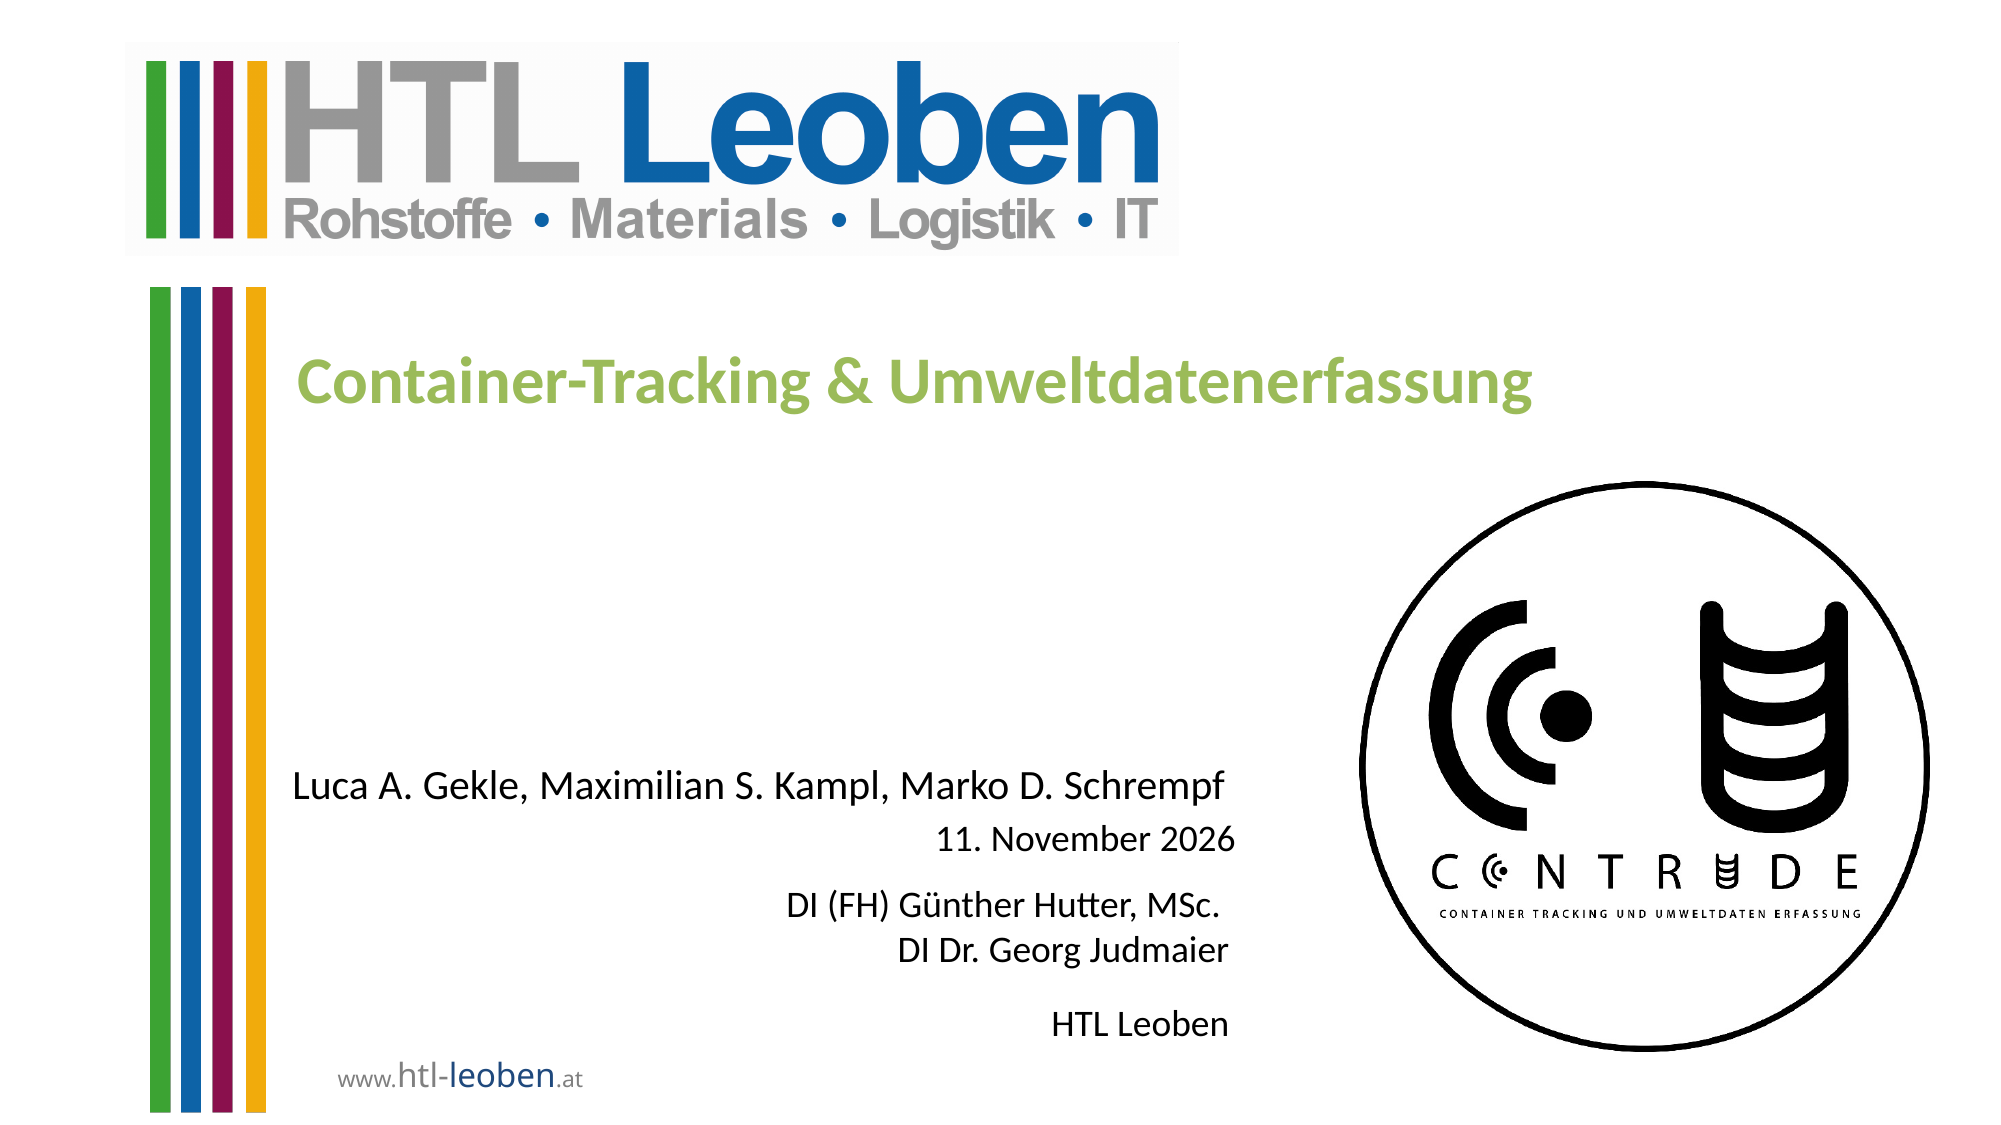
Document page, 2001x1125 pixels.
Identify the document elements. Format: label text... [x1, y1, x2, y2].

text_box DI (FH) Günther Hutter, MSc. DI Dr. Georg Judmaier [192, 873, 1239, 978]
text_box Luca A. Gekle, Maximilian S. Kampl, Marko D. Schrempf [198, 750, 1244, 815]
text_box HTL Leoben [192, 991, 1239, 1051]
text_box Container-Tracking & Umweltdatenerfassung [282, 329, 1819, 453]
picture [1358, 481, 1930, 1052]
picture [125, 42, 1179, 256]
text_box 20. Februar 2025 [199, 806, 1245, 867]
picture [150, 286, 266, 1113]
